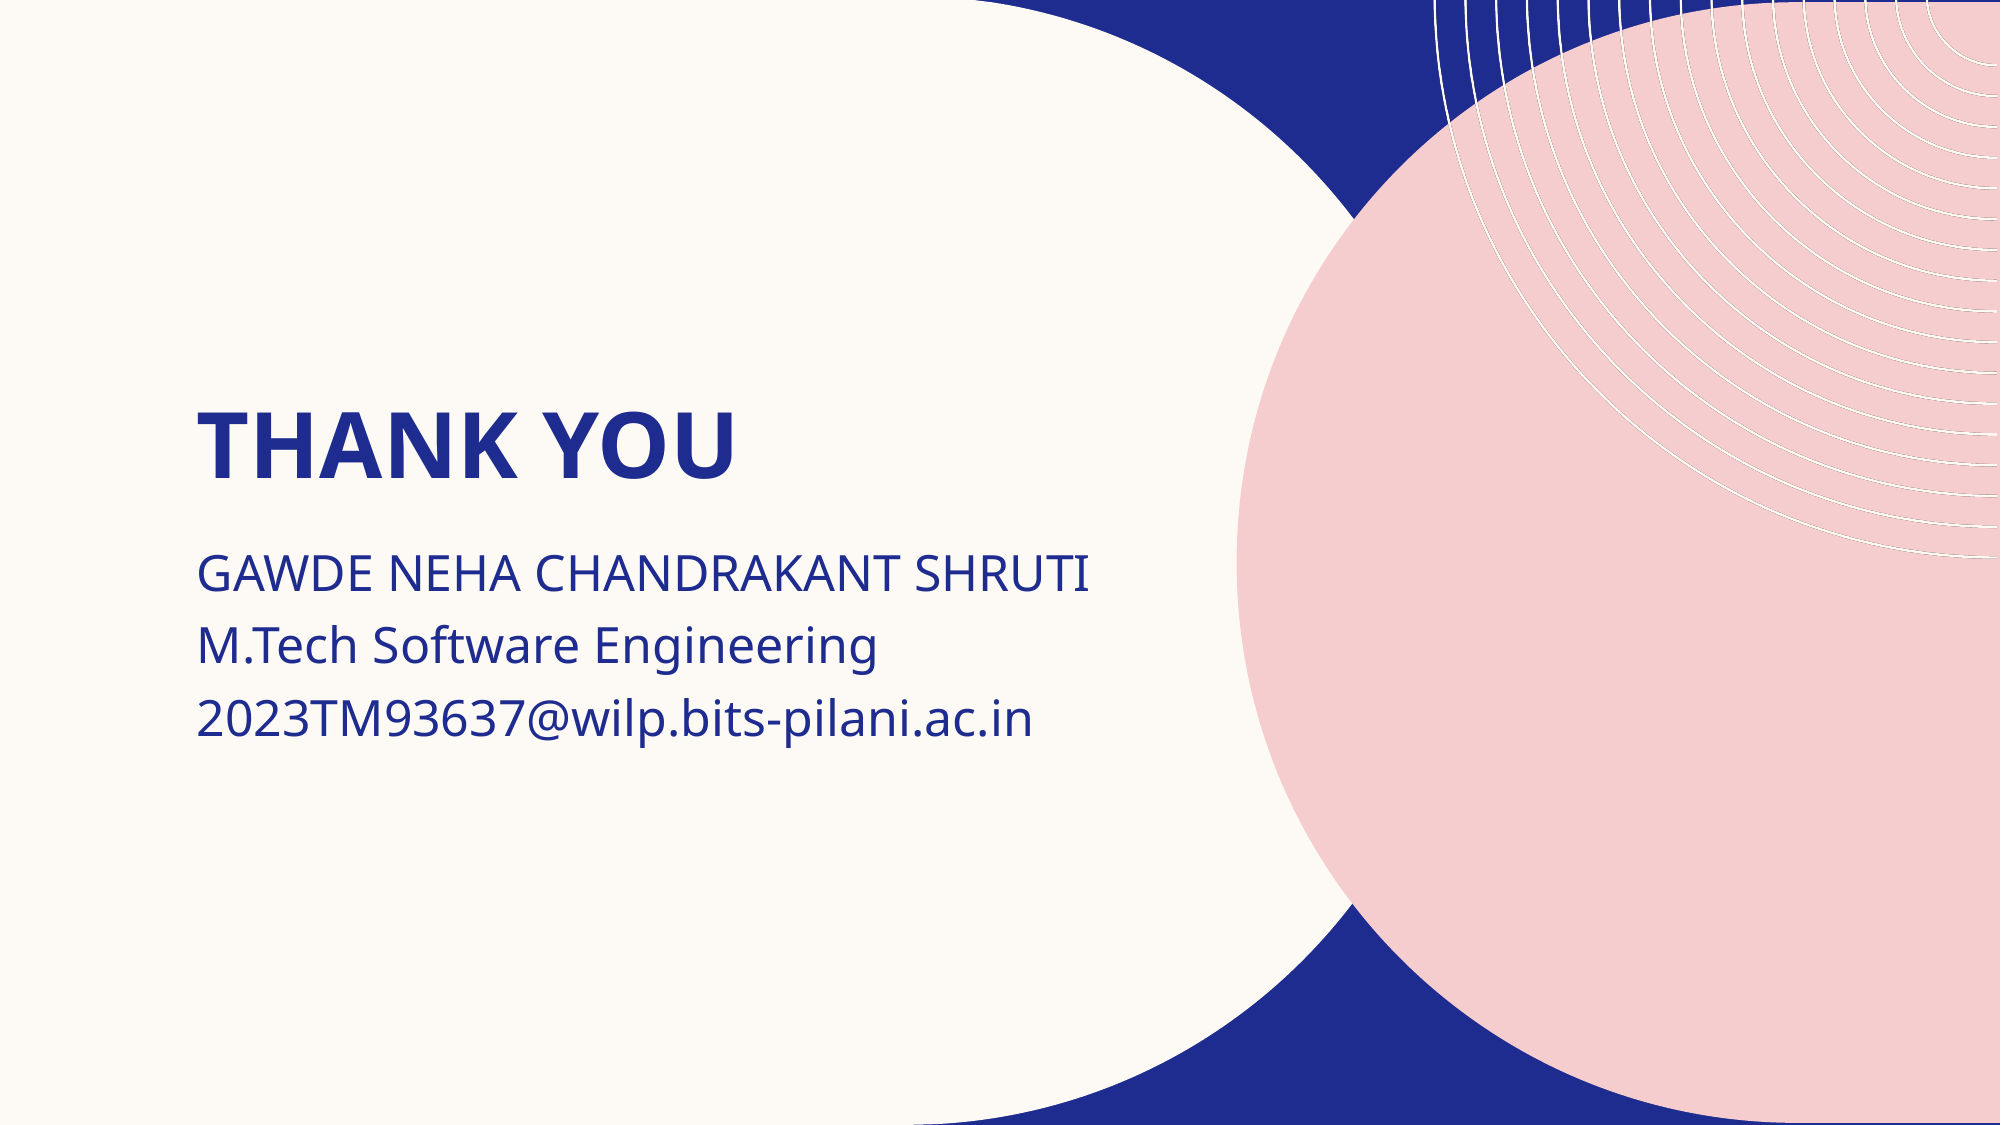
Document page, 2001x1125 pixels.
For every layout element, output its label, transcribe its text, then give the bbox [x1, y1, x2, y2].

picture [1433, 0, 1997, 559]
title THANK YOU [181, 395, 866, 505]
subtitle GAWDE NEHA CHANDRAKANT SHRUTI M.Tech Software Engineering 2023TM93637@wilp.bits-pilani.ac.in [181, 541, 1176, 899]
